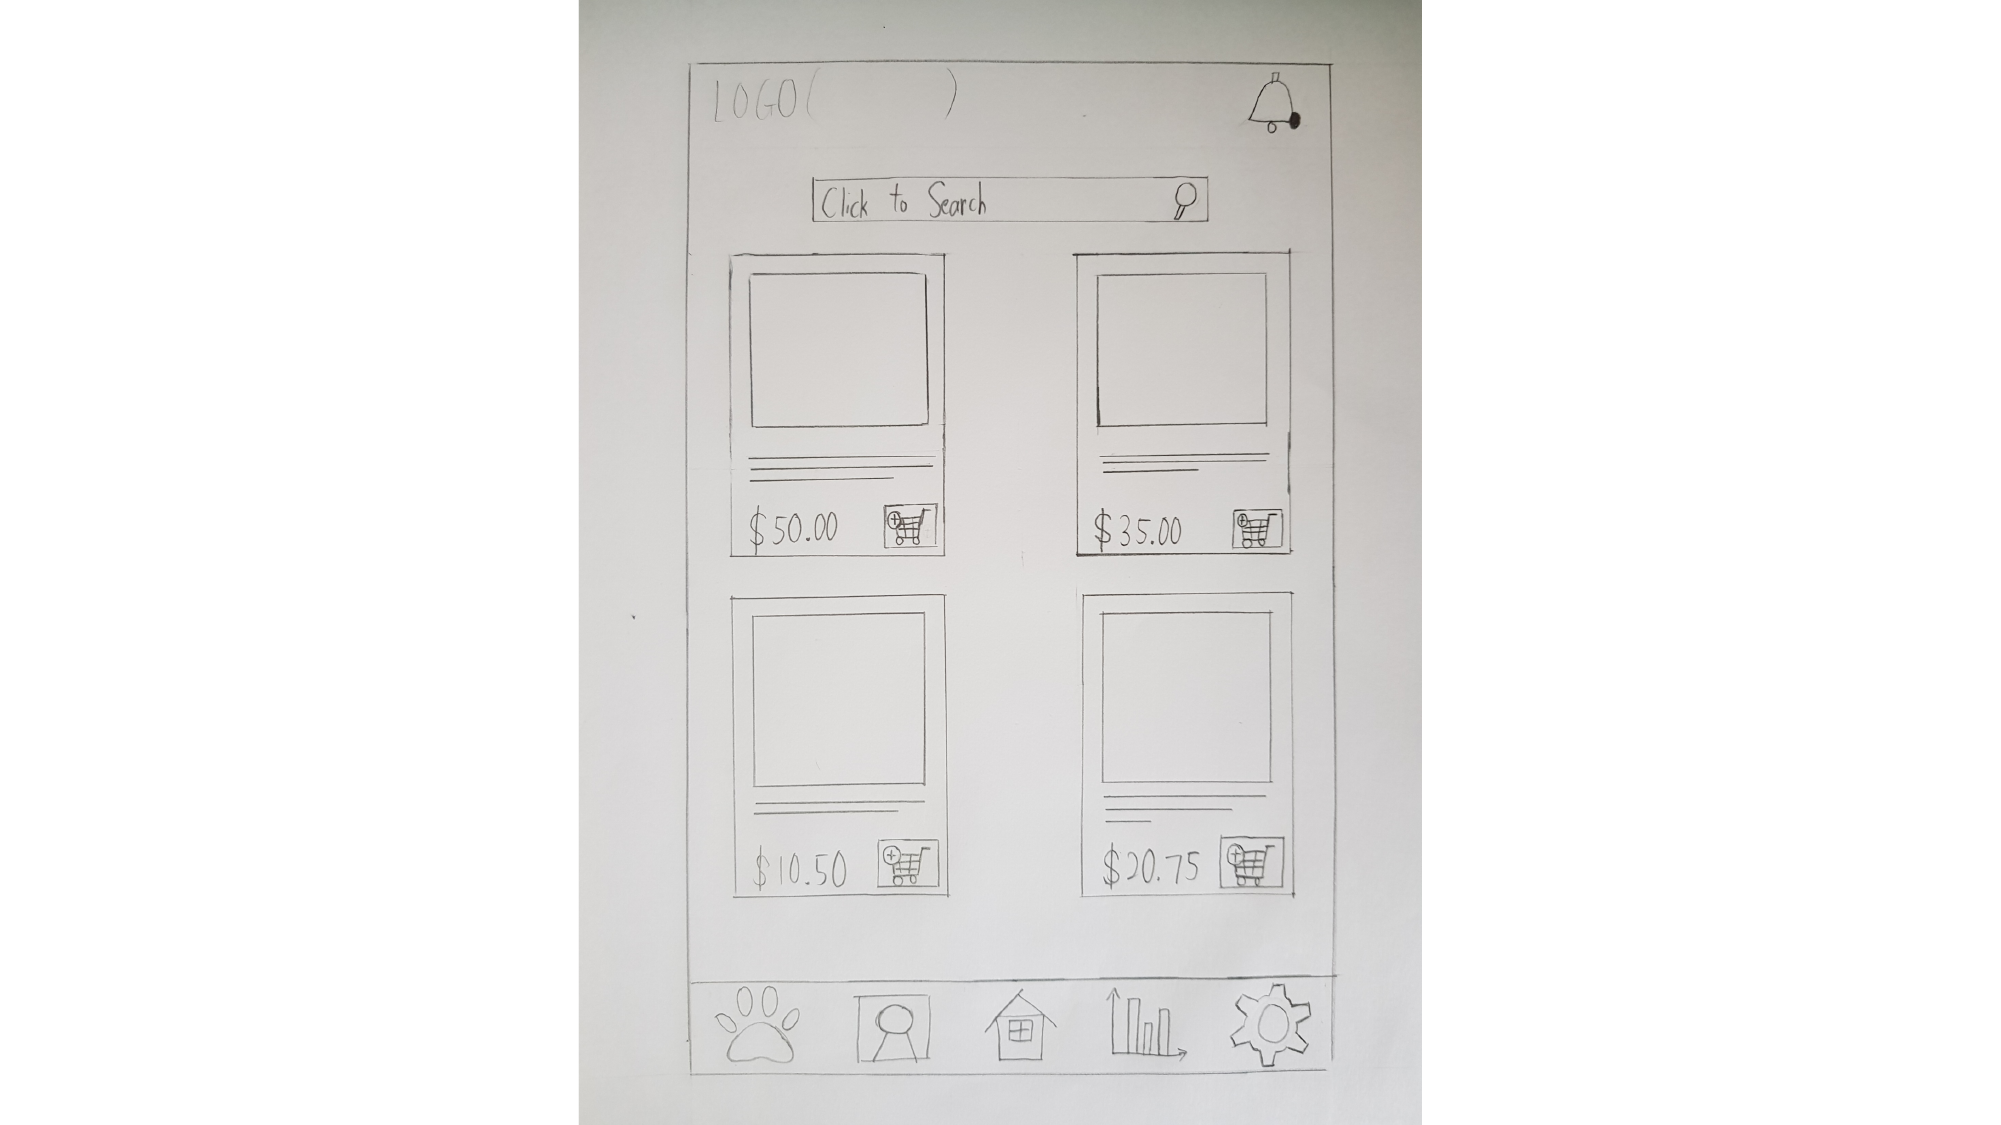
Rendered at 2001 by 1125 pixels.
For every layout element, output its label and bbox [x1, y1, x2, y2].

picture [437, 1, 1563, 1124]
